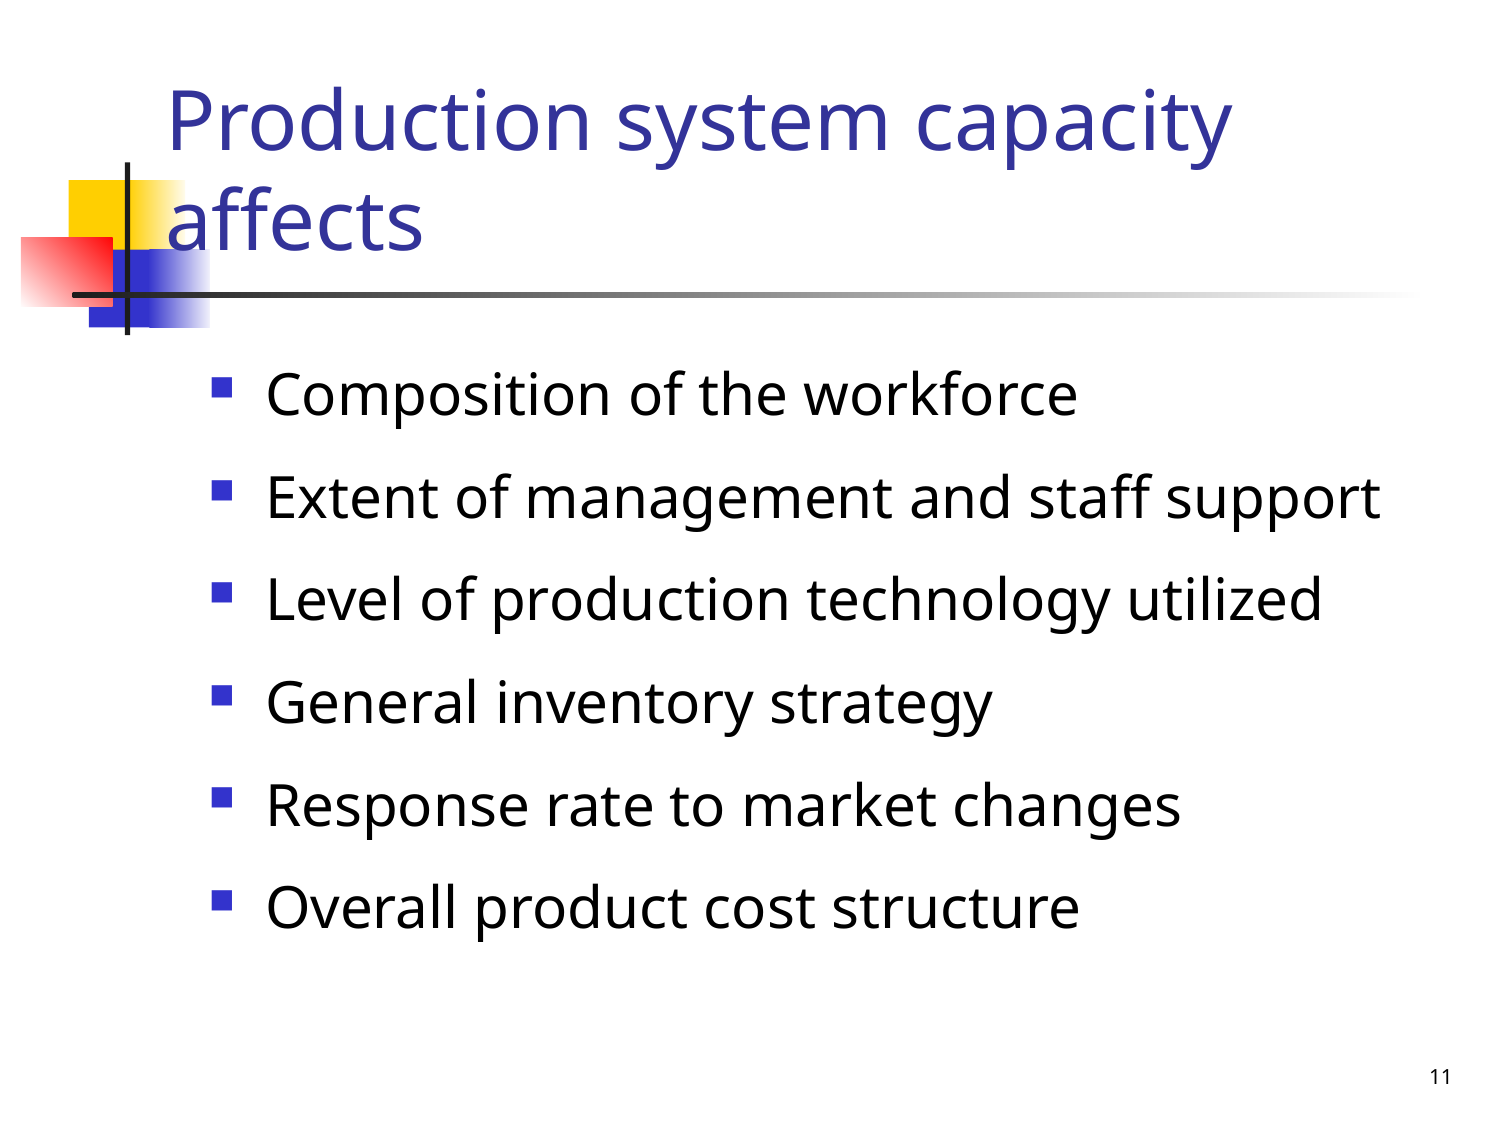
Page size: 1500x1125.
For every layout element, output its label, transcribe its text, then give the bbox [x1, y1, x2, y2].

slide_number 11 [1154, 1023, 1468, 1100]
list Composition of the workforce Extent of management and staff support Level of production technology utilized General inventory strategy Response rate to market changes Overall product cost structure [193, 349, 1470, 1026]
title Production system capacity affects [149, 34, 1468, 276]
